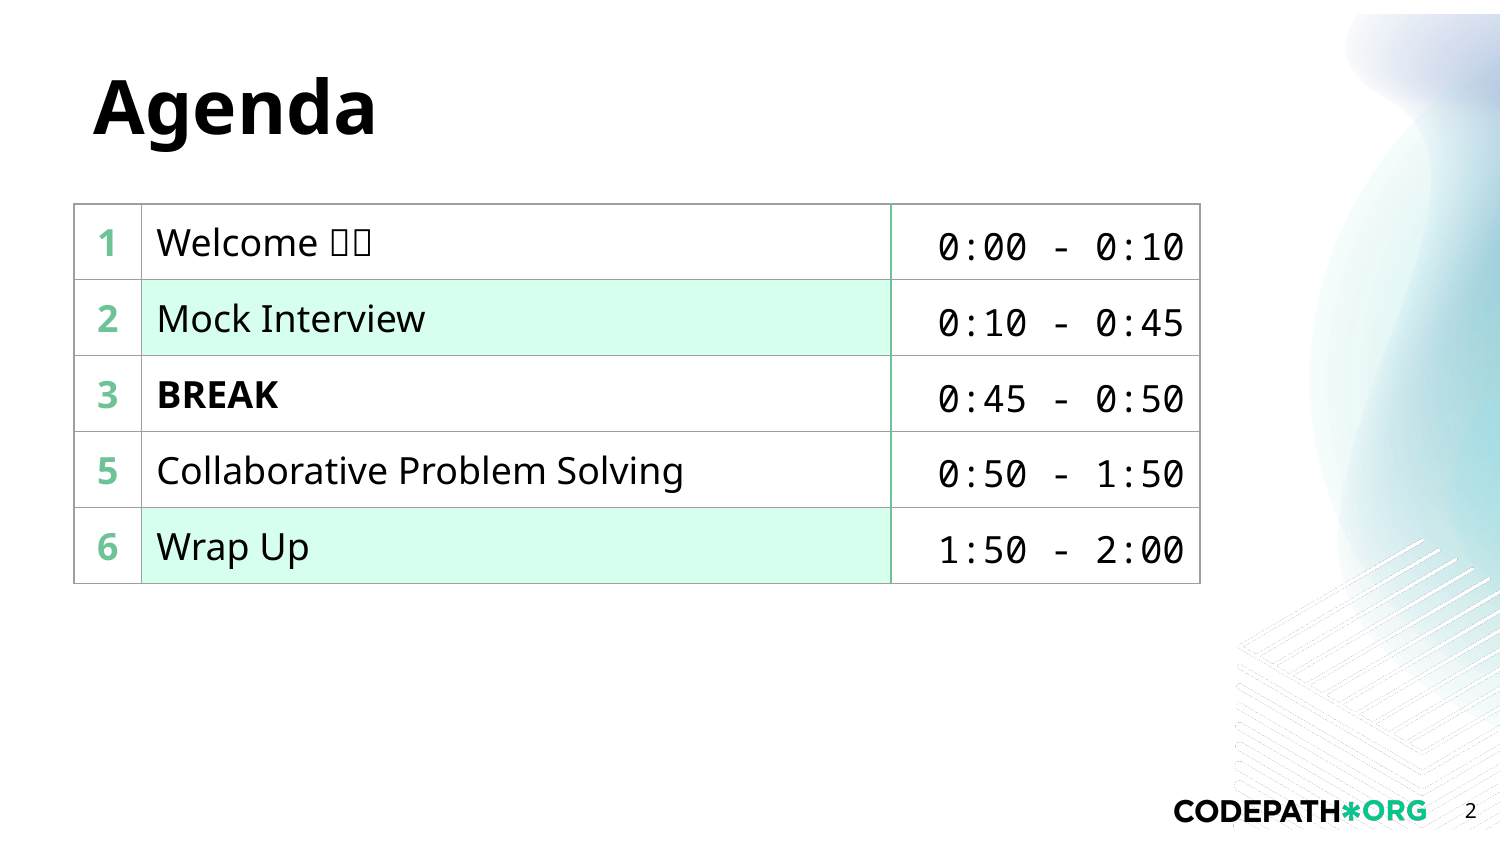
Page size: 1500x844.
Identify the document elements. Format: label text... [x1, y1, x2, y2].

table_cell 2 [75, 280, 141, 355]
table_cell 5 [75, 432, 141, 507]
table_header 0:00 - 0:10 [892, 205, 1199, 279]
table_cell 3 [75, 356, 141, 431]
table_cell Mock Interview [142, 280, 890, 355]
picture [1173, 14, 1500, 830]
slide_number ‹#› [1401, 786, 1492, 837]
table_cell 0:10 - 0:45 [892, 280, 1199, 355]
table_cell Collaborative Problem Solving [142, 432, 890, 507]
table_header Welcome 👋🏽 [142, 205, 890, 279]
table_cell Wrap Up [142, 508, 890, 583]
table_cell 1:50 - 2:00 [892, 508, 1199, 583]
table_cell 0:50 - 1:50 [892, 432, 1199, 507]
table_cell BREAK [142, 356, 890, 431]
table_cell 6 [75, 508, 141, 583]
table_cell 0:45 - 0:50 [892, 356, 1199, 431]
table_header 1 [75, 205, 141, 279]
